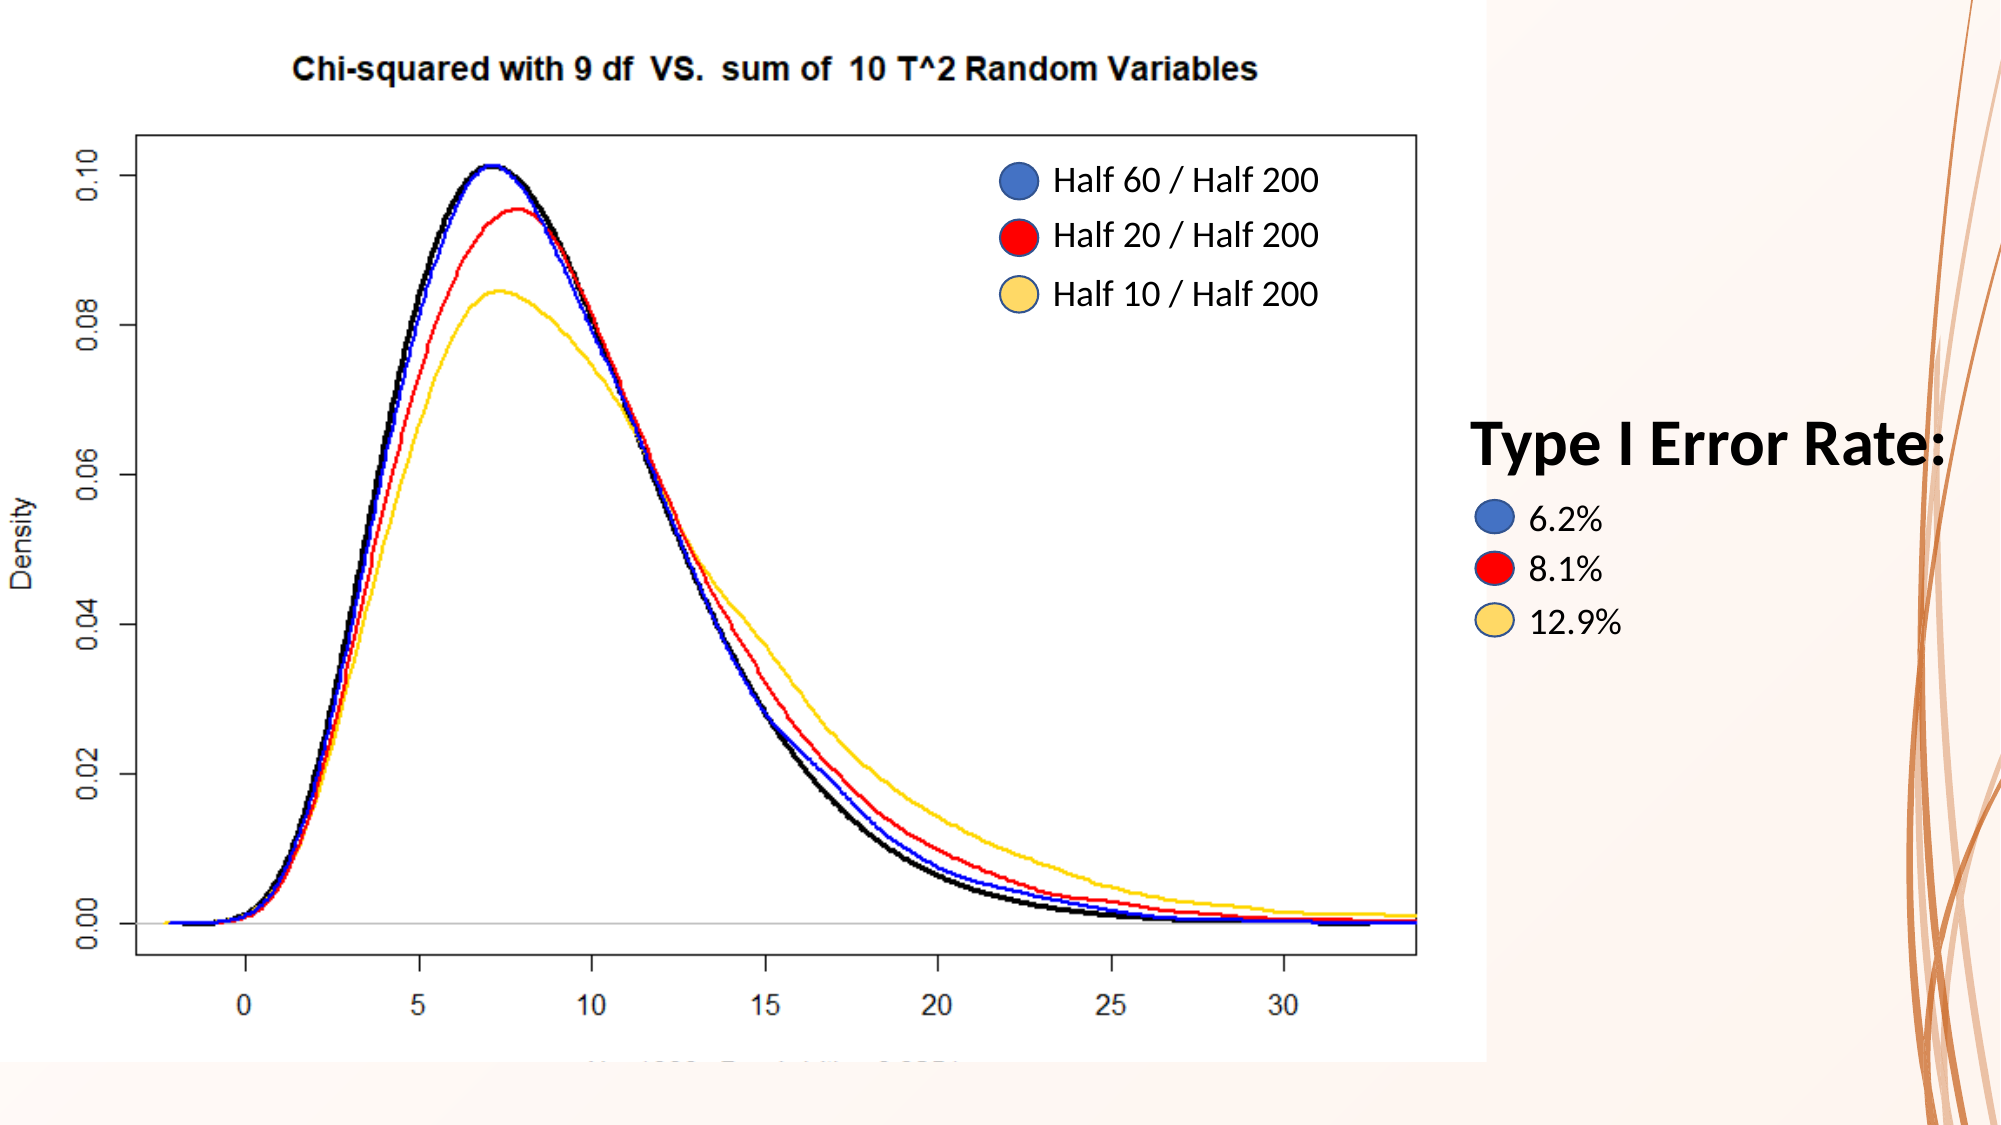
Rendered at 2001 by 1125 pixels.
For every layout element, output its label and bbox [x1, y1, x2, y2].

picture [0, 0, 1487, 1062]
text_box [1448, 391, 1970, 651]
text_box [999, 148, 1450, 322]
